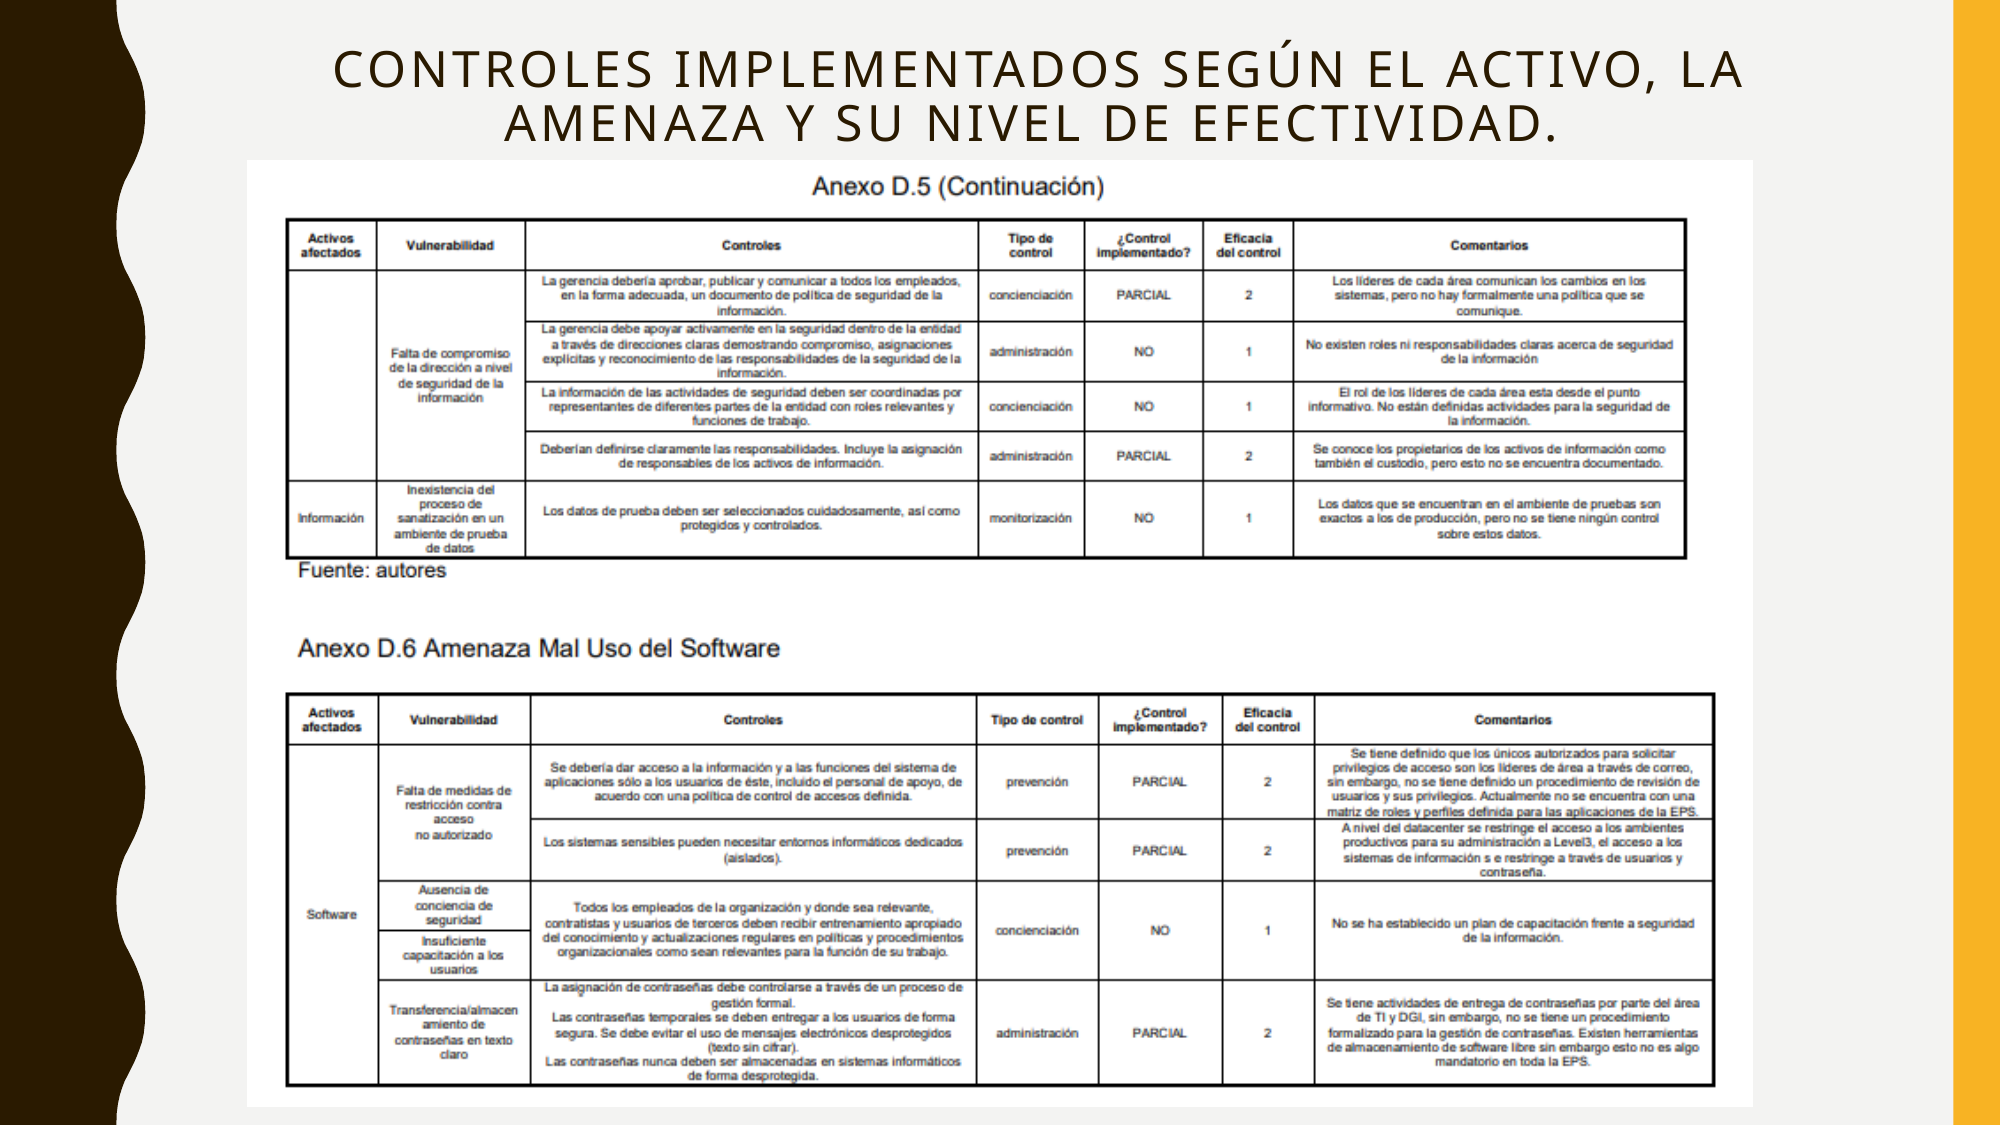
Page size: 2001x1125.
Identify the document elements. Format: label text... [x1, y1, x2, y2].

title Controles implementados según el activo, la amenaza y su nivel de efectividad. [205, 36, 1875, 210]
picture [247, 160, 1753, 1107]
